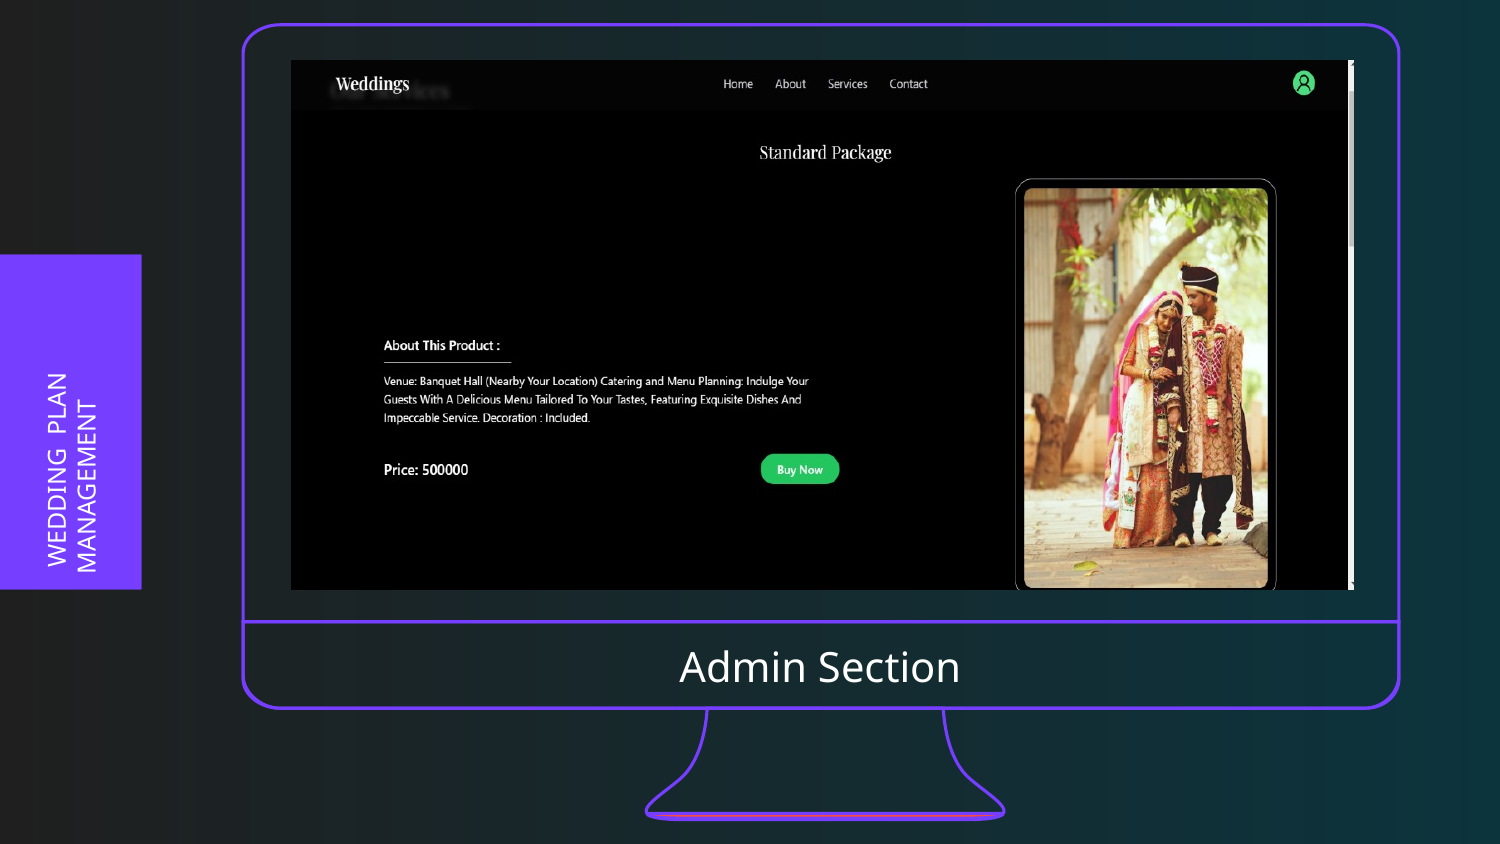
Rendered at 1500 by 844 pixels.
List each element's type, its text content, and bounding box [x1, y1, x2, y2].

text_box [242, 24, 1400, 820]
text_box WEDDING PLAN MANAGEMENT [0, 254, 142, 590]
picture [290, 59, 1354, 590]
